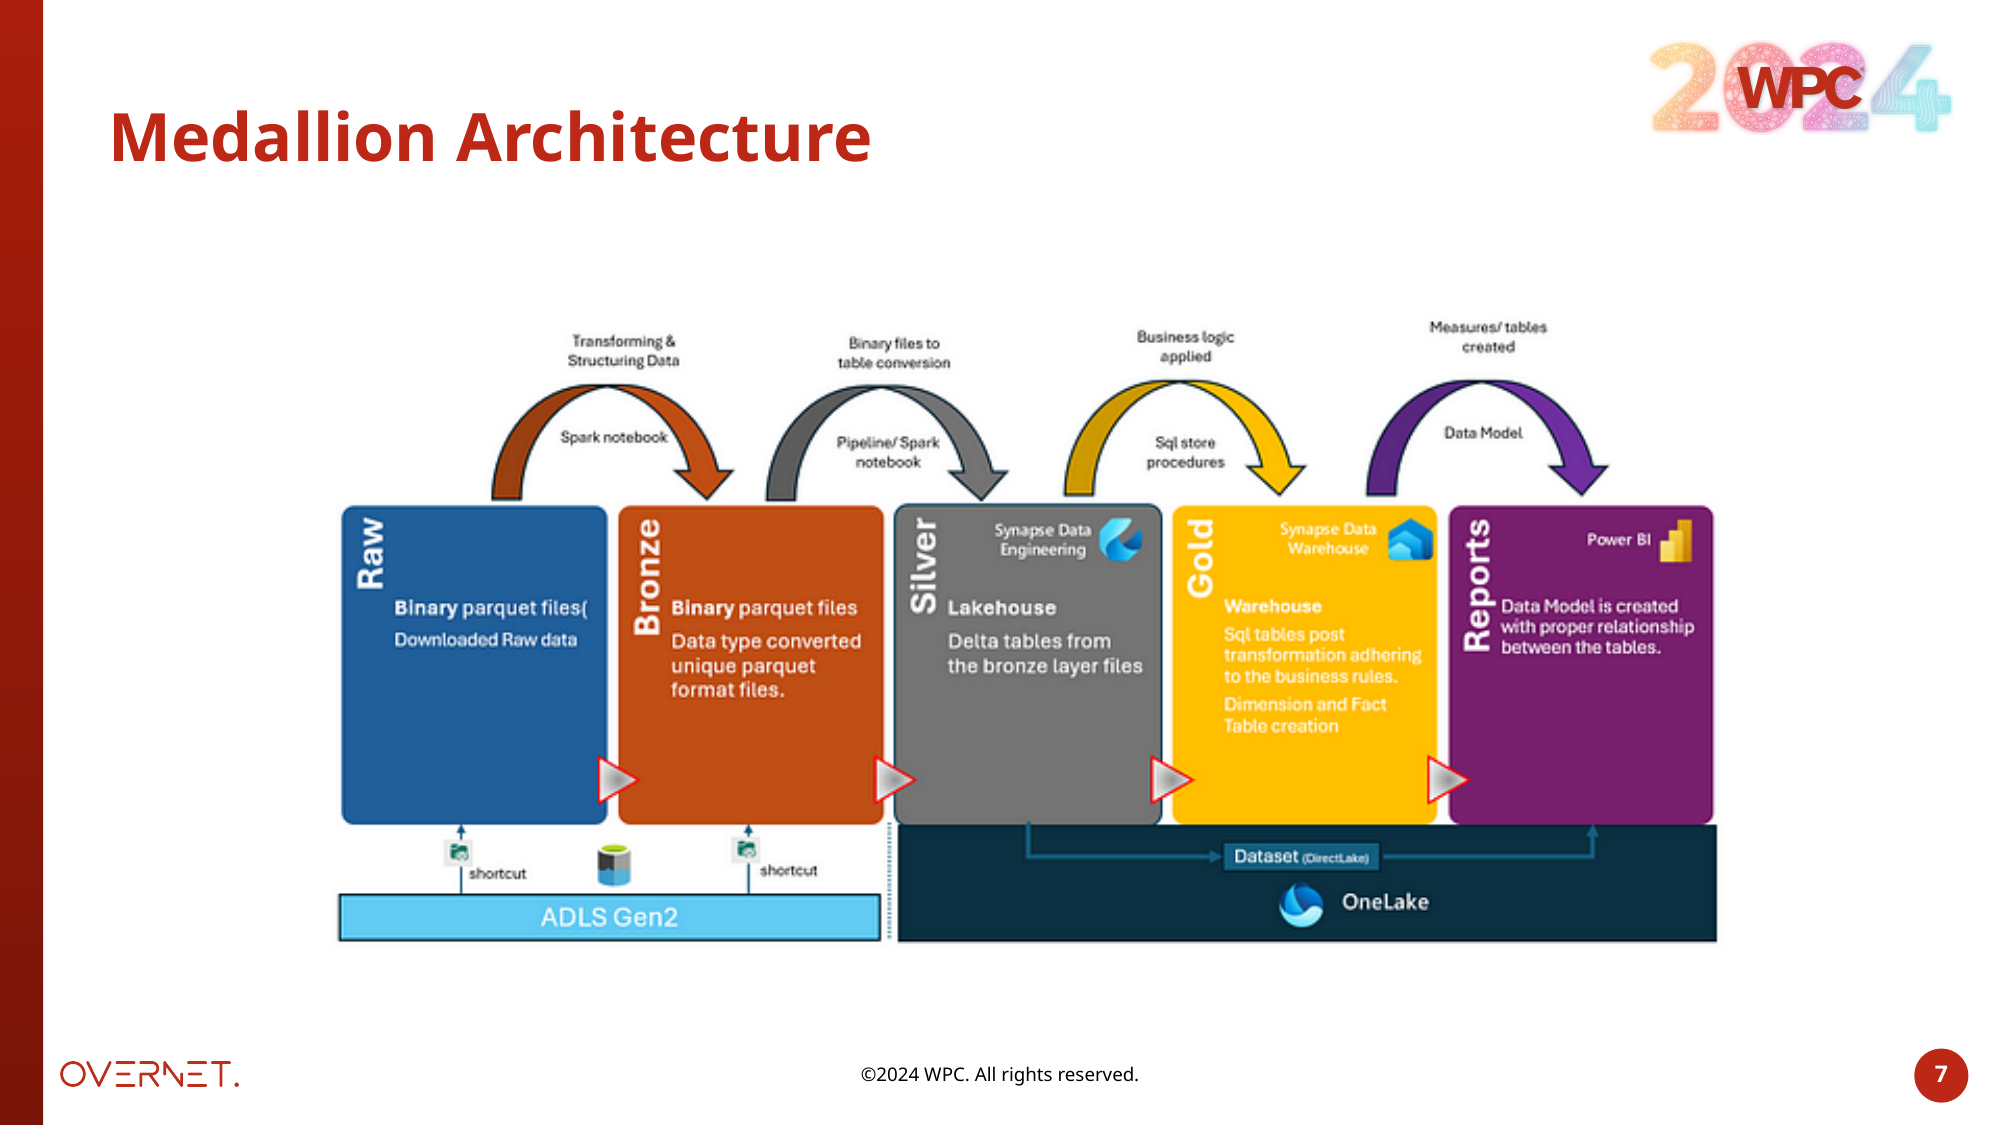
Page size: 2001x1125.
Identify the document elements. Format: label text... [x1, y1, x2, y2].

picture [1647, 40, 1954, 135]
picture [296, 293, 1755, 988]
title Medallion Architecture [93, 40, 1615, 240]
picture [60, 1061, 239, 1087]
